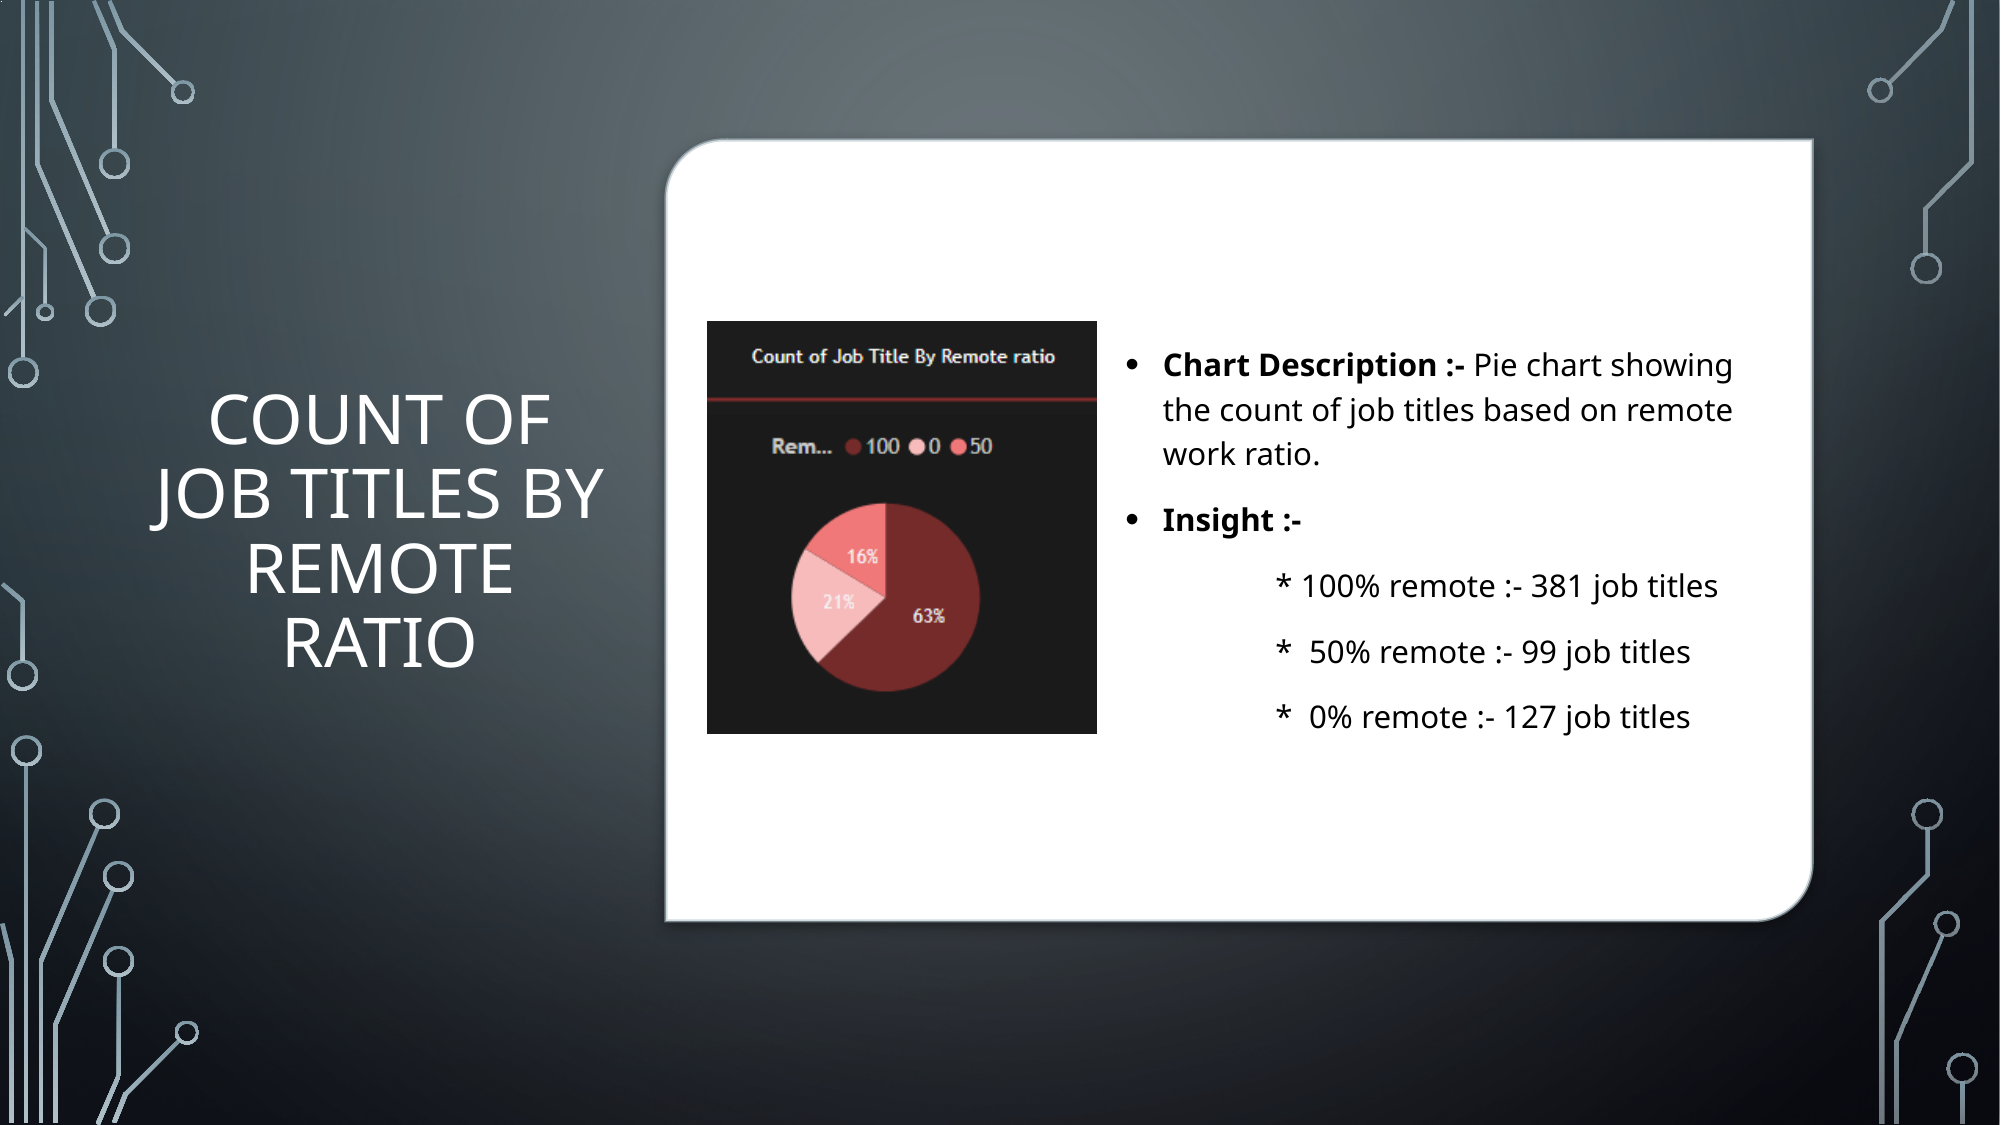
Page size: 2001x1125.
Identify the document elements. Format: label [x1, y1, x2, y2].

picture [201, 0, 2000, 1125]
text_box [1866, 0, 1978, 1124]
text_box [0, 0, 201, 1125]
